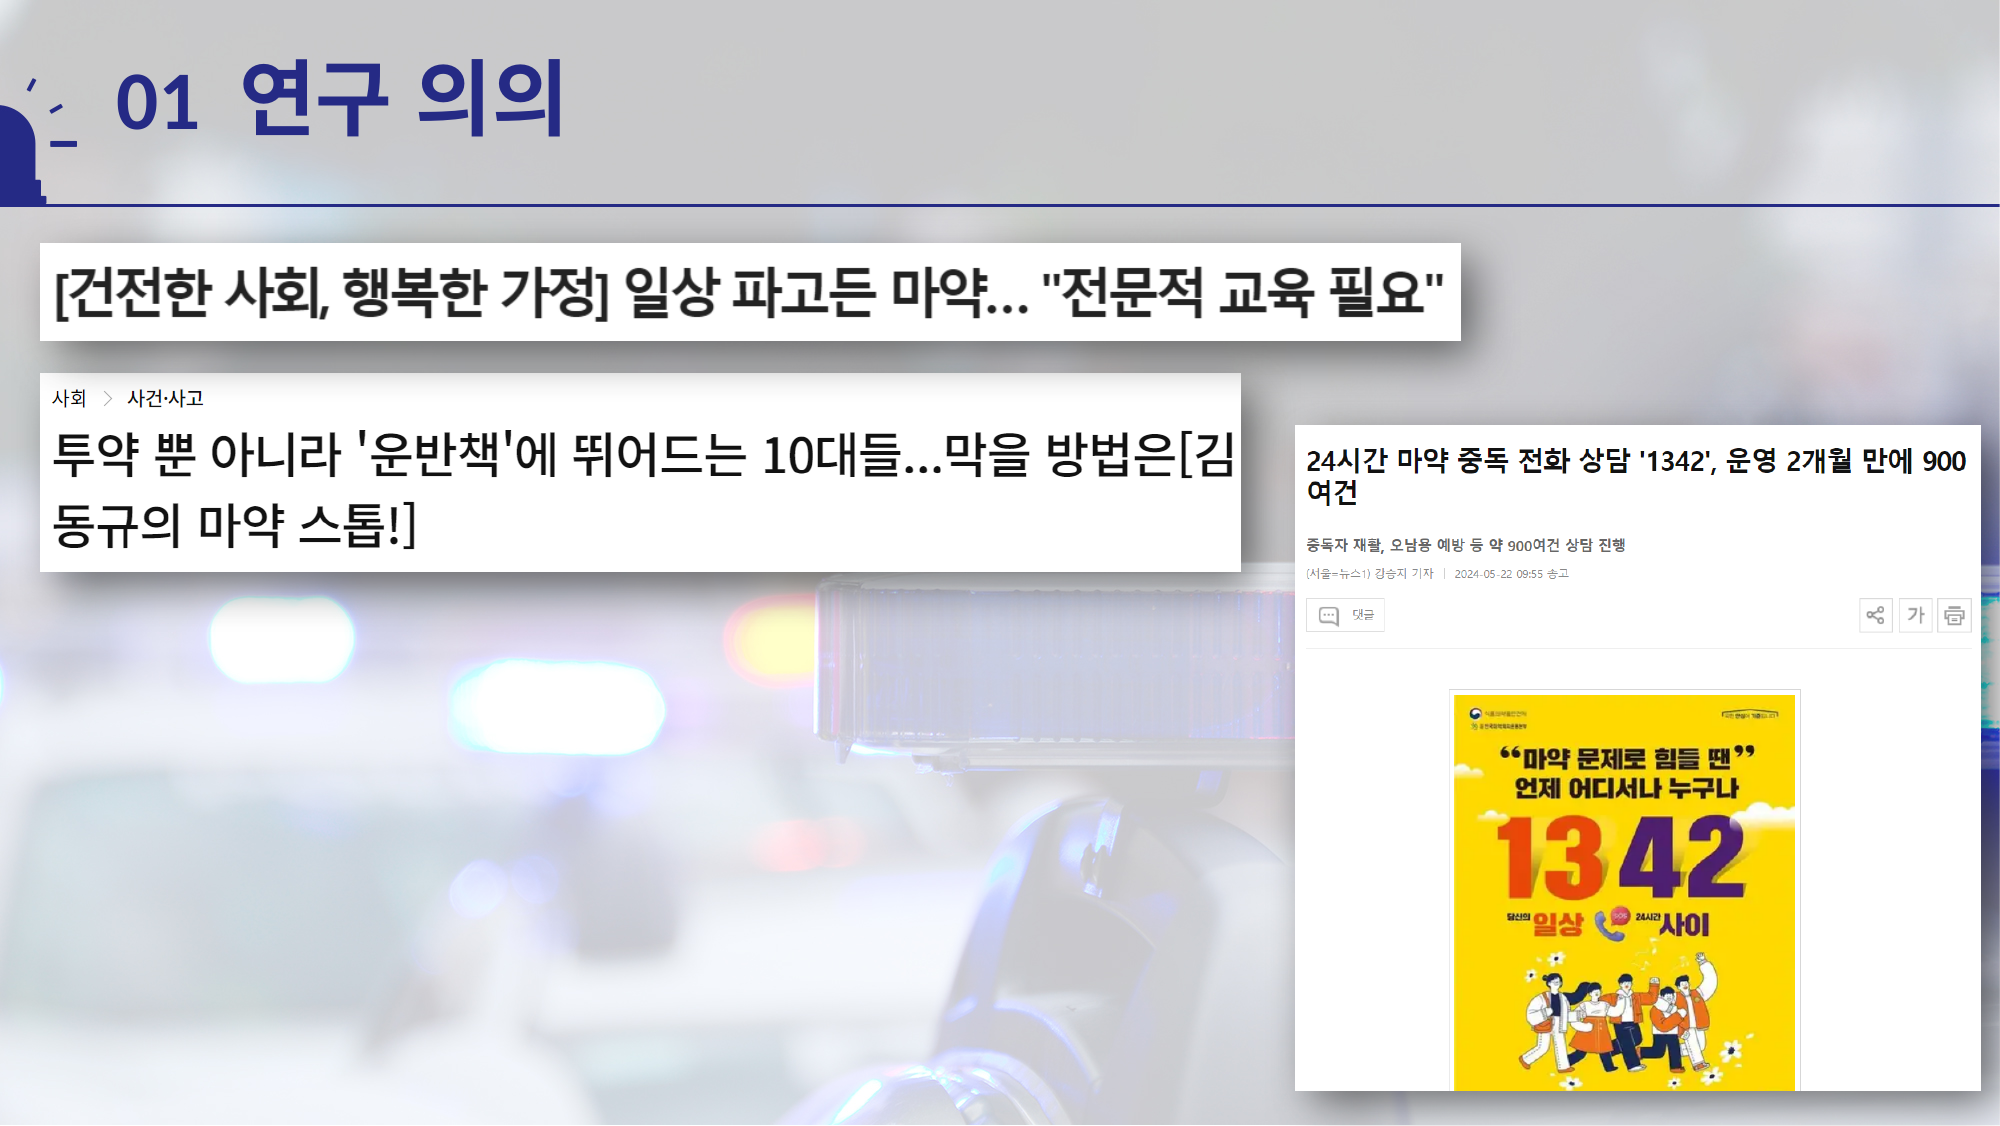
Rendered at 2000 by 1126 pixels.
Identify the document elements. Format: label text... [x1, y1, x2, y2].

picture [0, 0, 2000, 1125]
title 01 연구 의의 [99, 31, 1900, 163]
